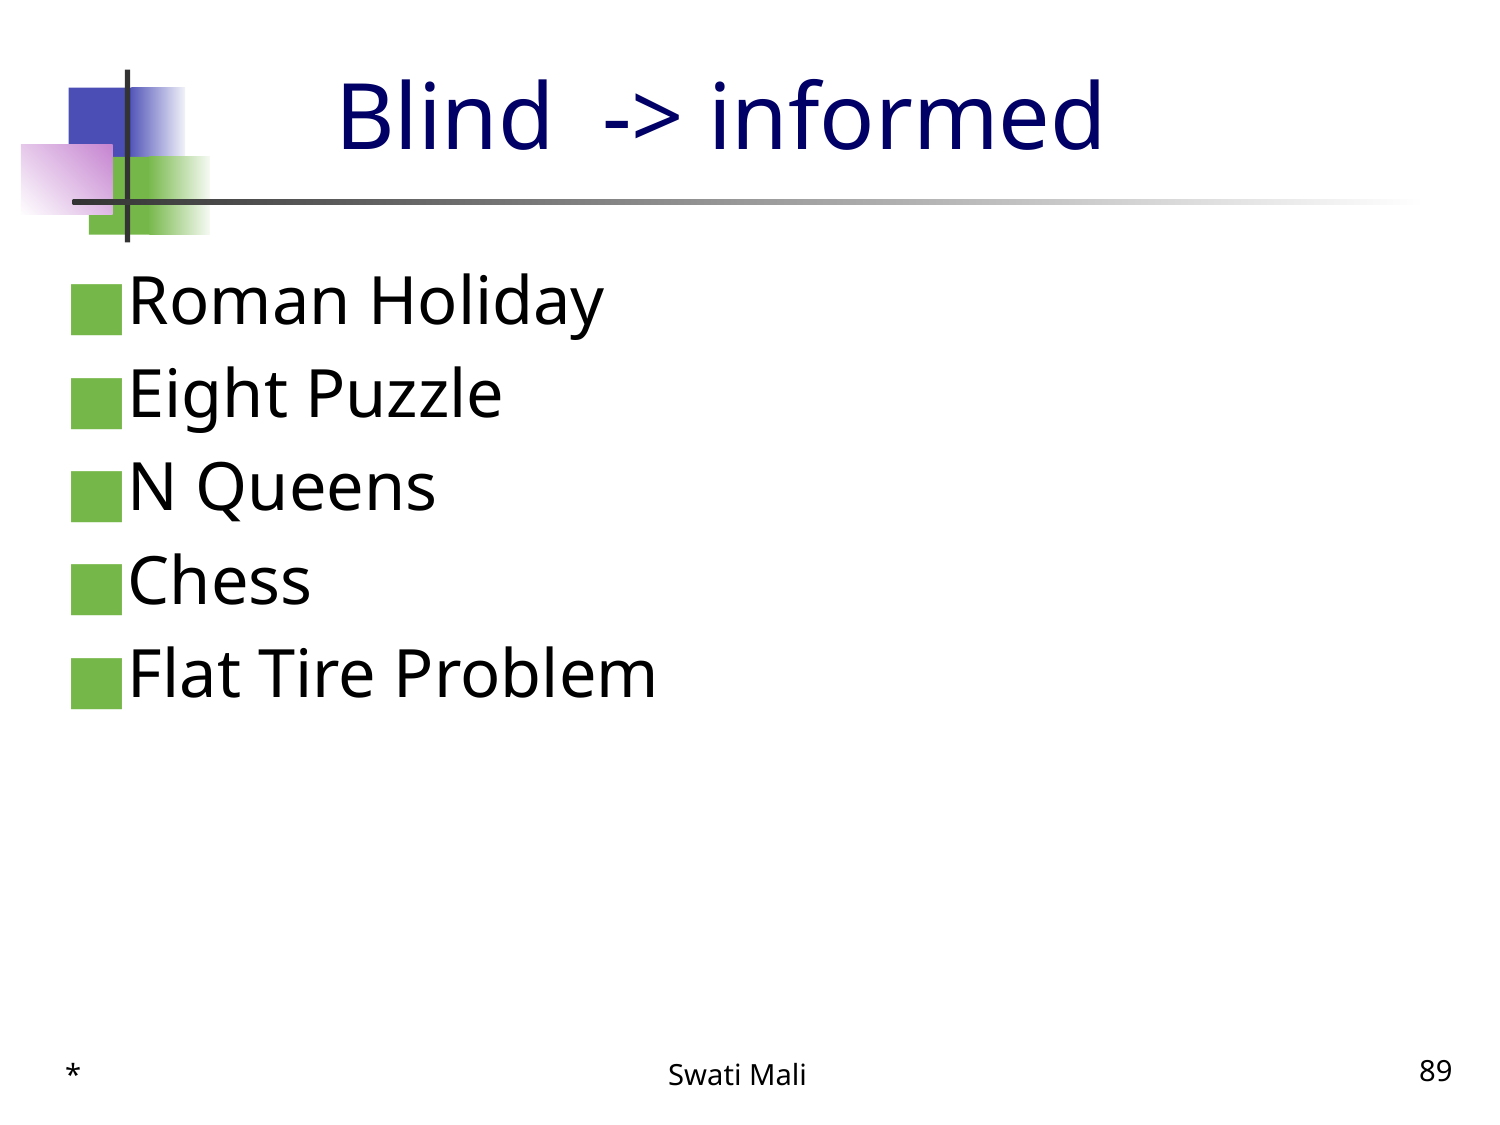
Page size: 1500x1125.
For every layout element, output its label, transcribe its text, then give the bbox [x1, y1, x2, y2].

list Roman Holiday Eight Puzzle N Queens Chess Flat Tire Problem [50, 249, 1469, 1006]
text_box Swati Mali [500, 1024, 975, 1100]
title Blind -> informed [0, 35, 1468, 175]
text_box * [49, 1024, 363, 1100]
text_box 89 [1155, 1024, 1468, 1100]
